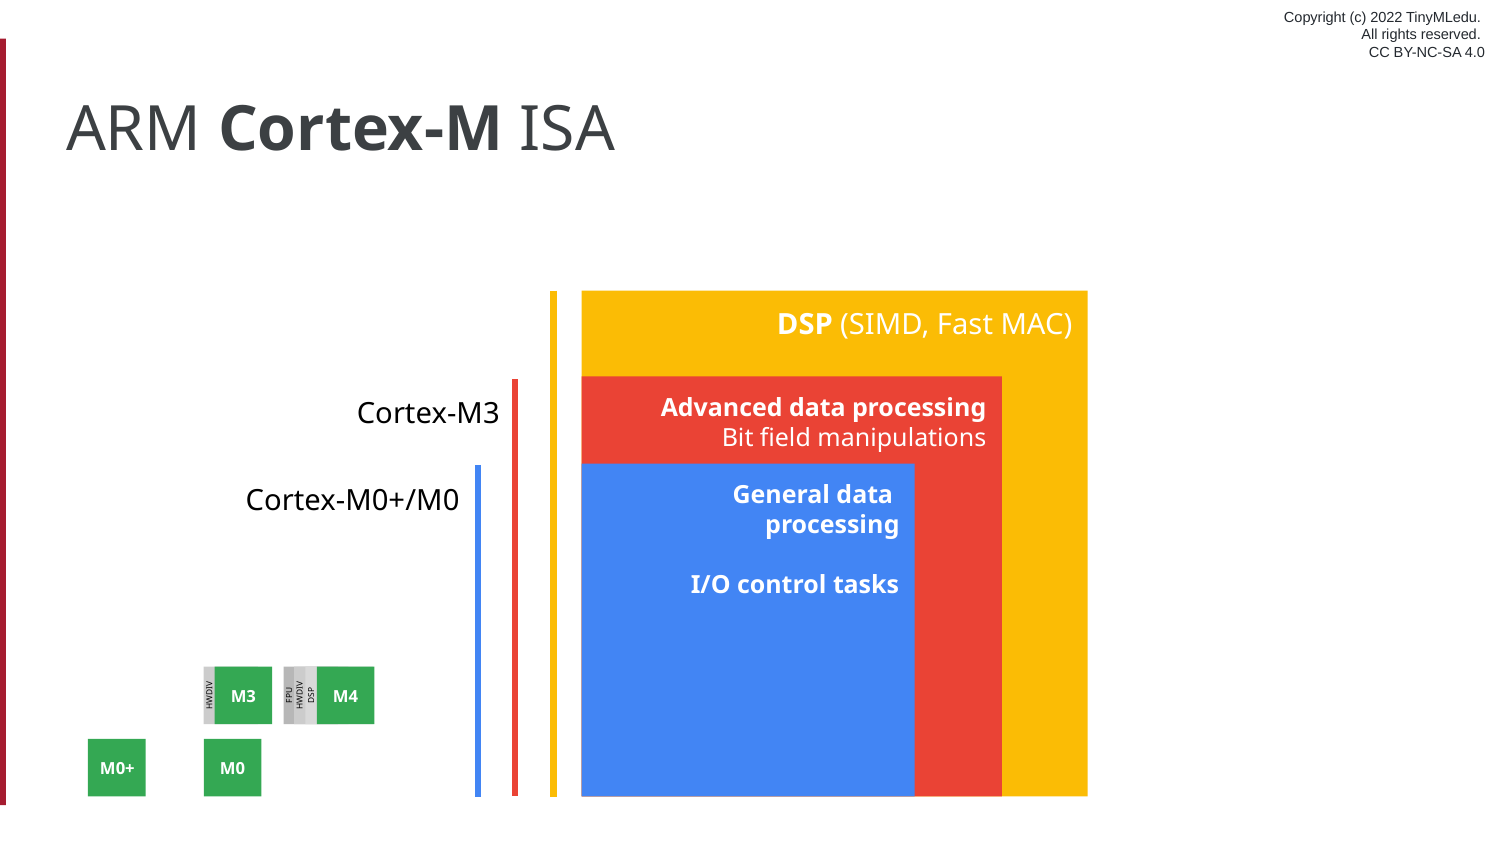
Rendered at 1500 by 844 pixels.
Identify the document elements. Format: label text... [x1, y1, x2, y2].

text_box FPU [284, 654, 293, 737]
text_box M0 [203, 738, 262, 797]
text_box Cortex-M0+/M0 [221, 466, 475, 536]
text_box DSP [305, 666, 316, 725]
text_box M4 [316, 666, 375, 725]
text_box Advanced data processing Bit field manipulations [581, 376, 1002, 797]
title ARM Cortex-M ISA [51, 72, 1449, 167]
text_box Cortex-M3 [282, 379, 514, 449]
text_box HWDIV [204, 654, 214, 737]
text_box HWDIV [295, 654, 304, 737]
text_box General data processing I/O control tasks [581, 463, 915, 797]
text_box M3 [214, 666, 273, 725]
text_box DSP (SIMD, Fast MAC) [581, 290, 1088, 797]
text_box M0+ [83, 738, 152, 797]
